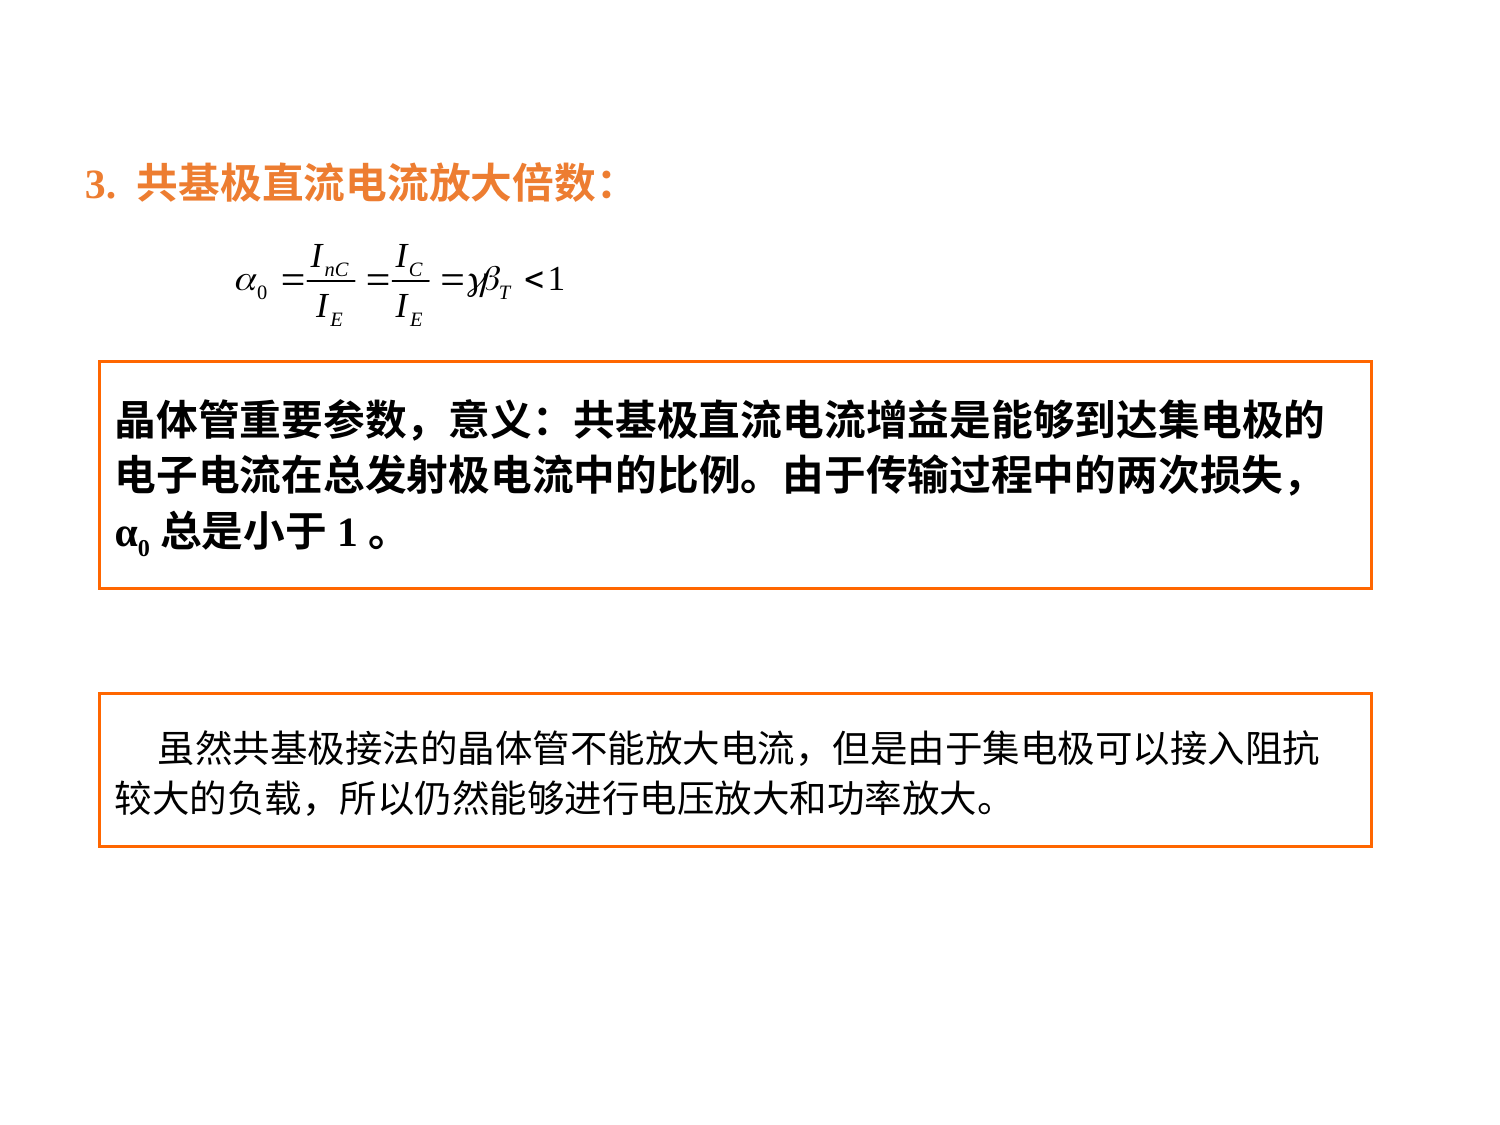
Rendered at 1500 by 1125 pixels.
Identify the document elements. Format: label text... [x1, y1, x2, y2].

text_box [230, 234, 570, 335]
text_box 3. 共基极直流电流放大倍数： [70, 131, 653, 232]
text_box 晶体管重要参数，意义：共基极直流电流增益是能够到达集电极的电子电流在总发射极电流中的比例。由于传输过程中的两次损失，α0总是小于1。 [99, 361, 1372, 589]
text_box 虽然共基极接法的晶体管不能放大电流，但是由于集电极可以接入阻抗较大的负载，所以仍然能够进行电压放大和功率放大。 [99, 693, 1372, 847]
